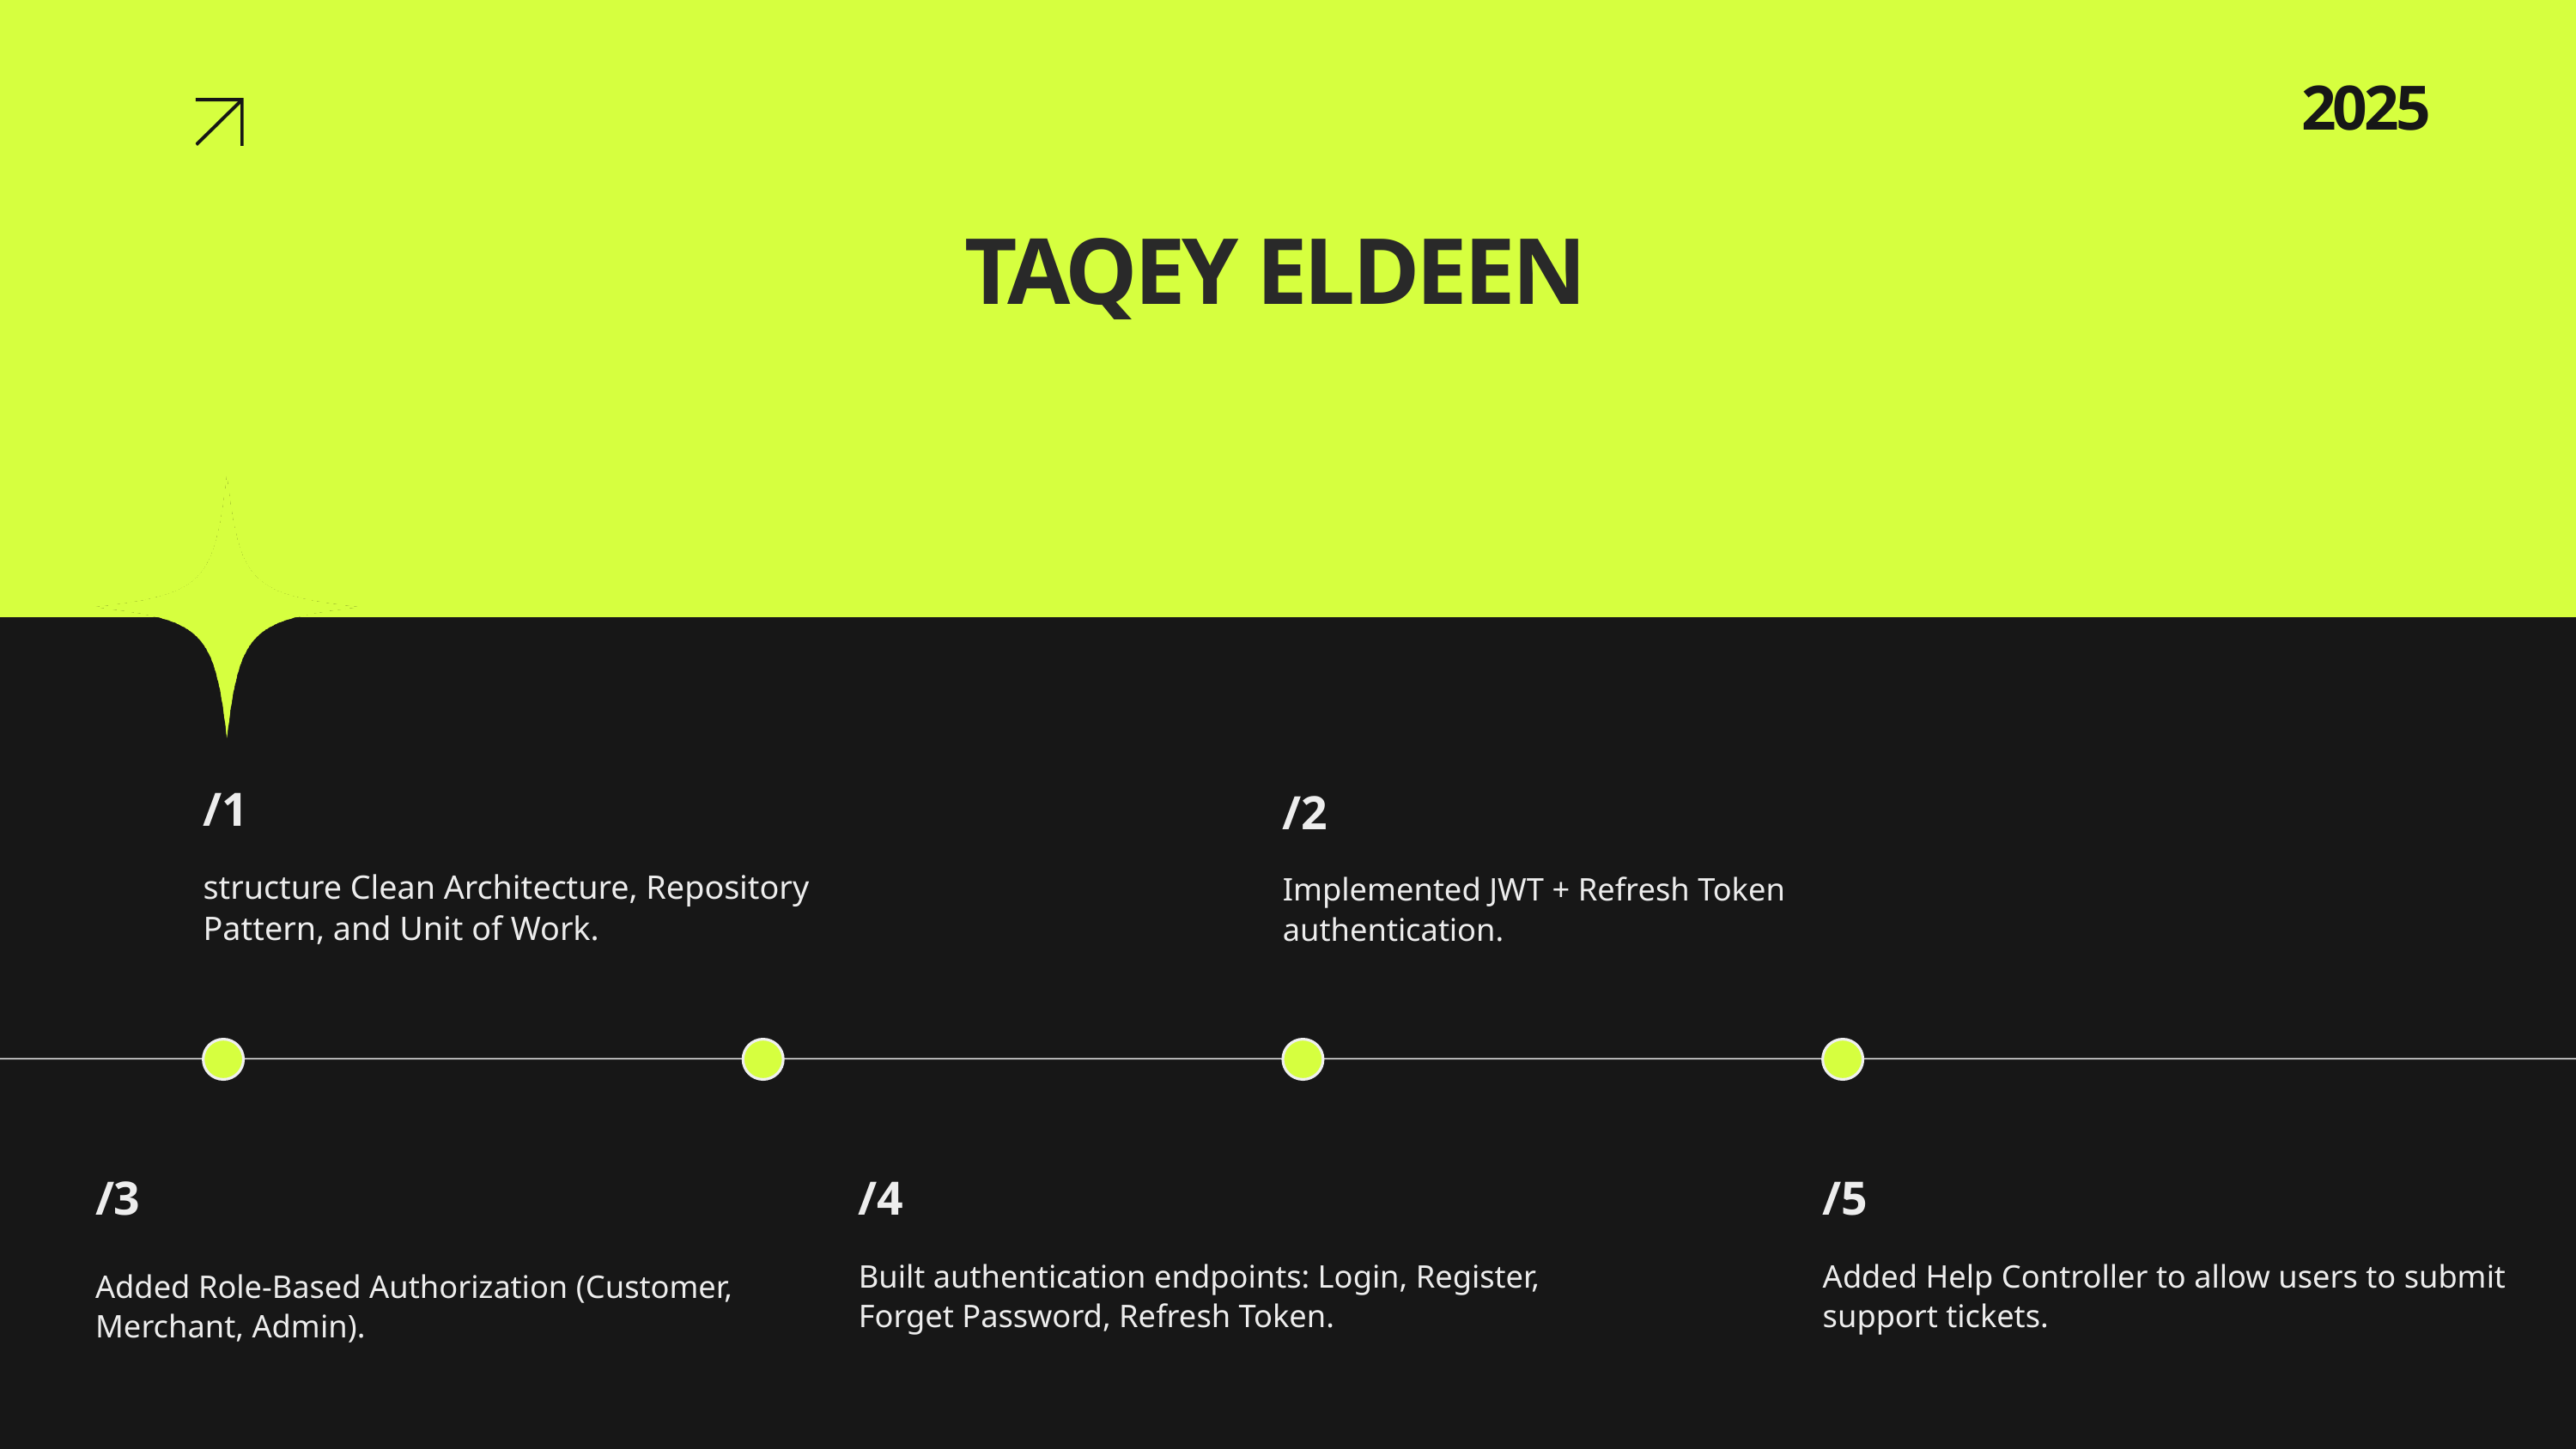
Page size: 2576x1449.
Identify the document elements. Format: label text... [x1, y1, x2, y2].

text_box /4 [858, 1168, 1232, 1224]
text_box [743, 1039, 784, 1080]
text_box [1822, 1039, 1863, 1080]
text_box /5 [1822, 1168, 2196, 1224]
text_box [95, 627, 358, 738]
text_box Implemented JWT + Refresh Token authentication. [1283, 867, 1978, 948]
text_box /3 [95, 1168, 469, 1224]
text_box Added Role-Based Authorization (Customer, Merchant, Admin). [95, 1264, 791, 1344]
text_box Built authentication endpoints: Login, Register, Forget Password, Refresh Token. [858, 1254, 1554, 1334]
text_box /1 [203, 780, 577, 836]
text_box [203, 1039, 244, 1080]
text_box structure Clean Architecture, Repository Pattern, and Unit of Work. [203, 864, 930, 948]
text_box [0, 0, 2576, 618]
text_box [1282, 1039, 1324, 1080]
text_box Added Help Controller to allow users to submit support tickets. [1822, 1254, 2518, 1334]
text_box /2 [1283, 784, 1656, 840]
